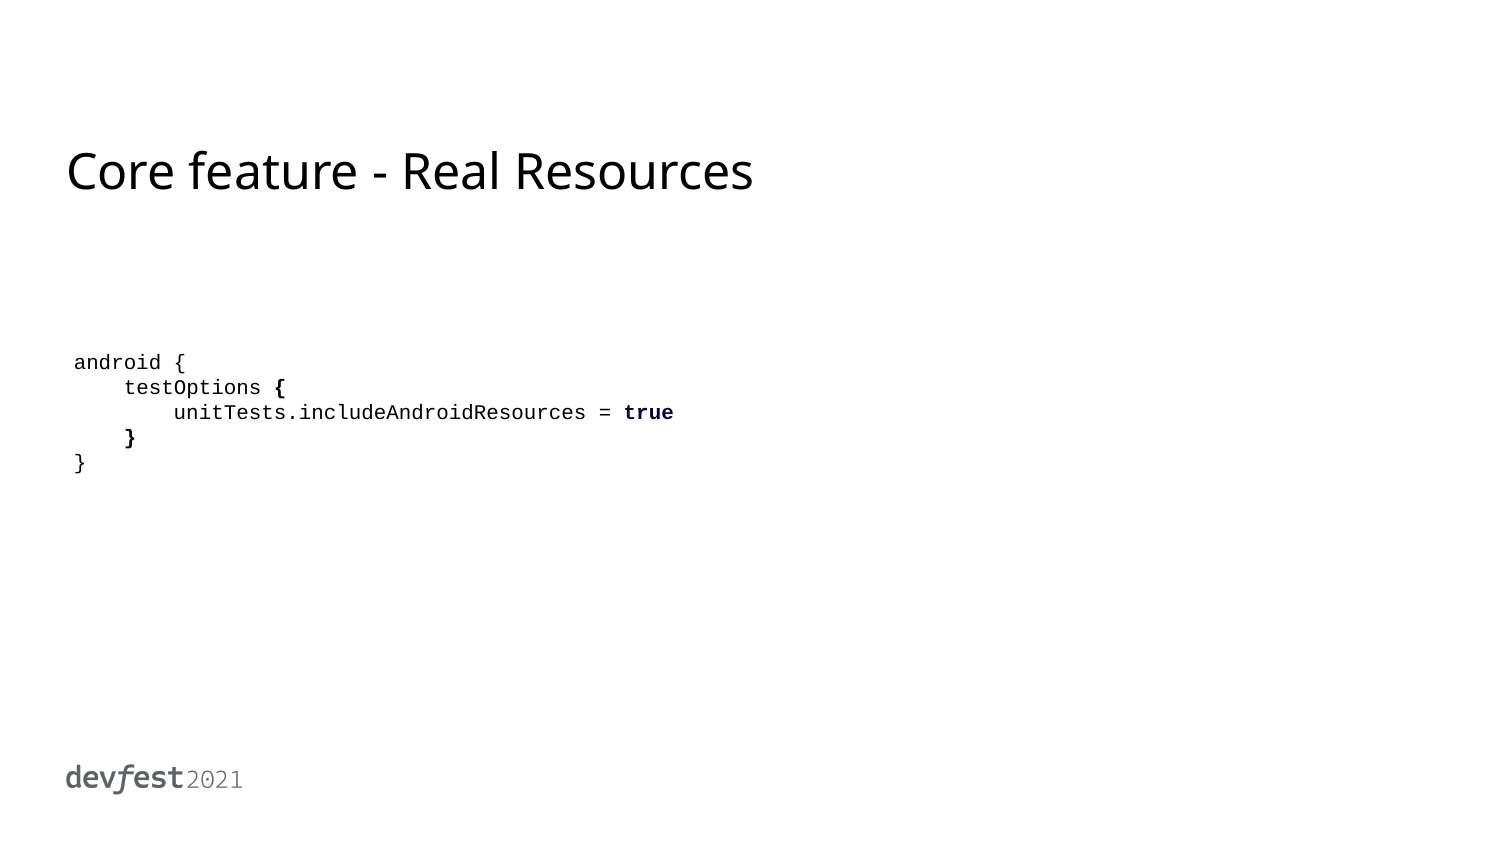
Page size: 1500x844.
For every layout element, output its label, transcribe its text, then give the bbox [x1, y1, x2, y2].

title Core feature - Real Resources [51, 91, 831, 216]
picture [65, 761, 243, 797]
text_box android { testOptions { unitTests.includeAndroidResources = true } } [58, 333, 1456, 539]
